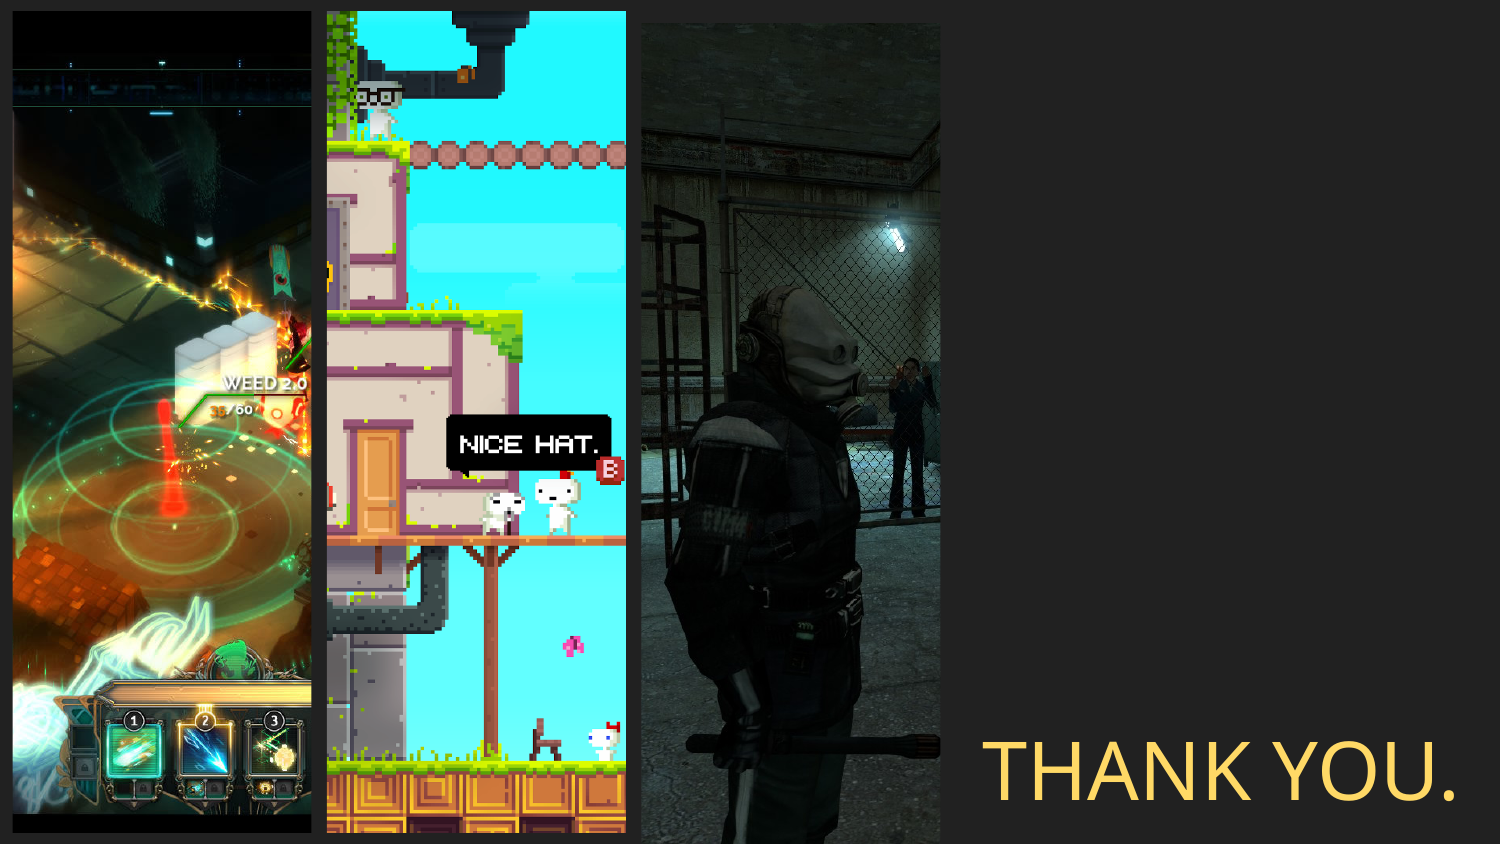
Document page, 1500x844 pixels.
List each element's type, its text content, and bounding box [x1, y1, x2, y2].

picture [326, 11, 627, 833]
picture [641, 22, 941, 844]
title THANK YOU. [949, 417, 1476, 833]
picture [12, 11, 312, 833]
